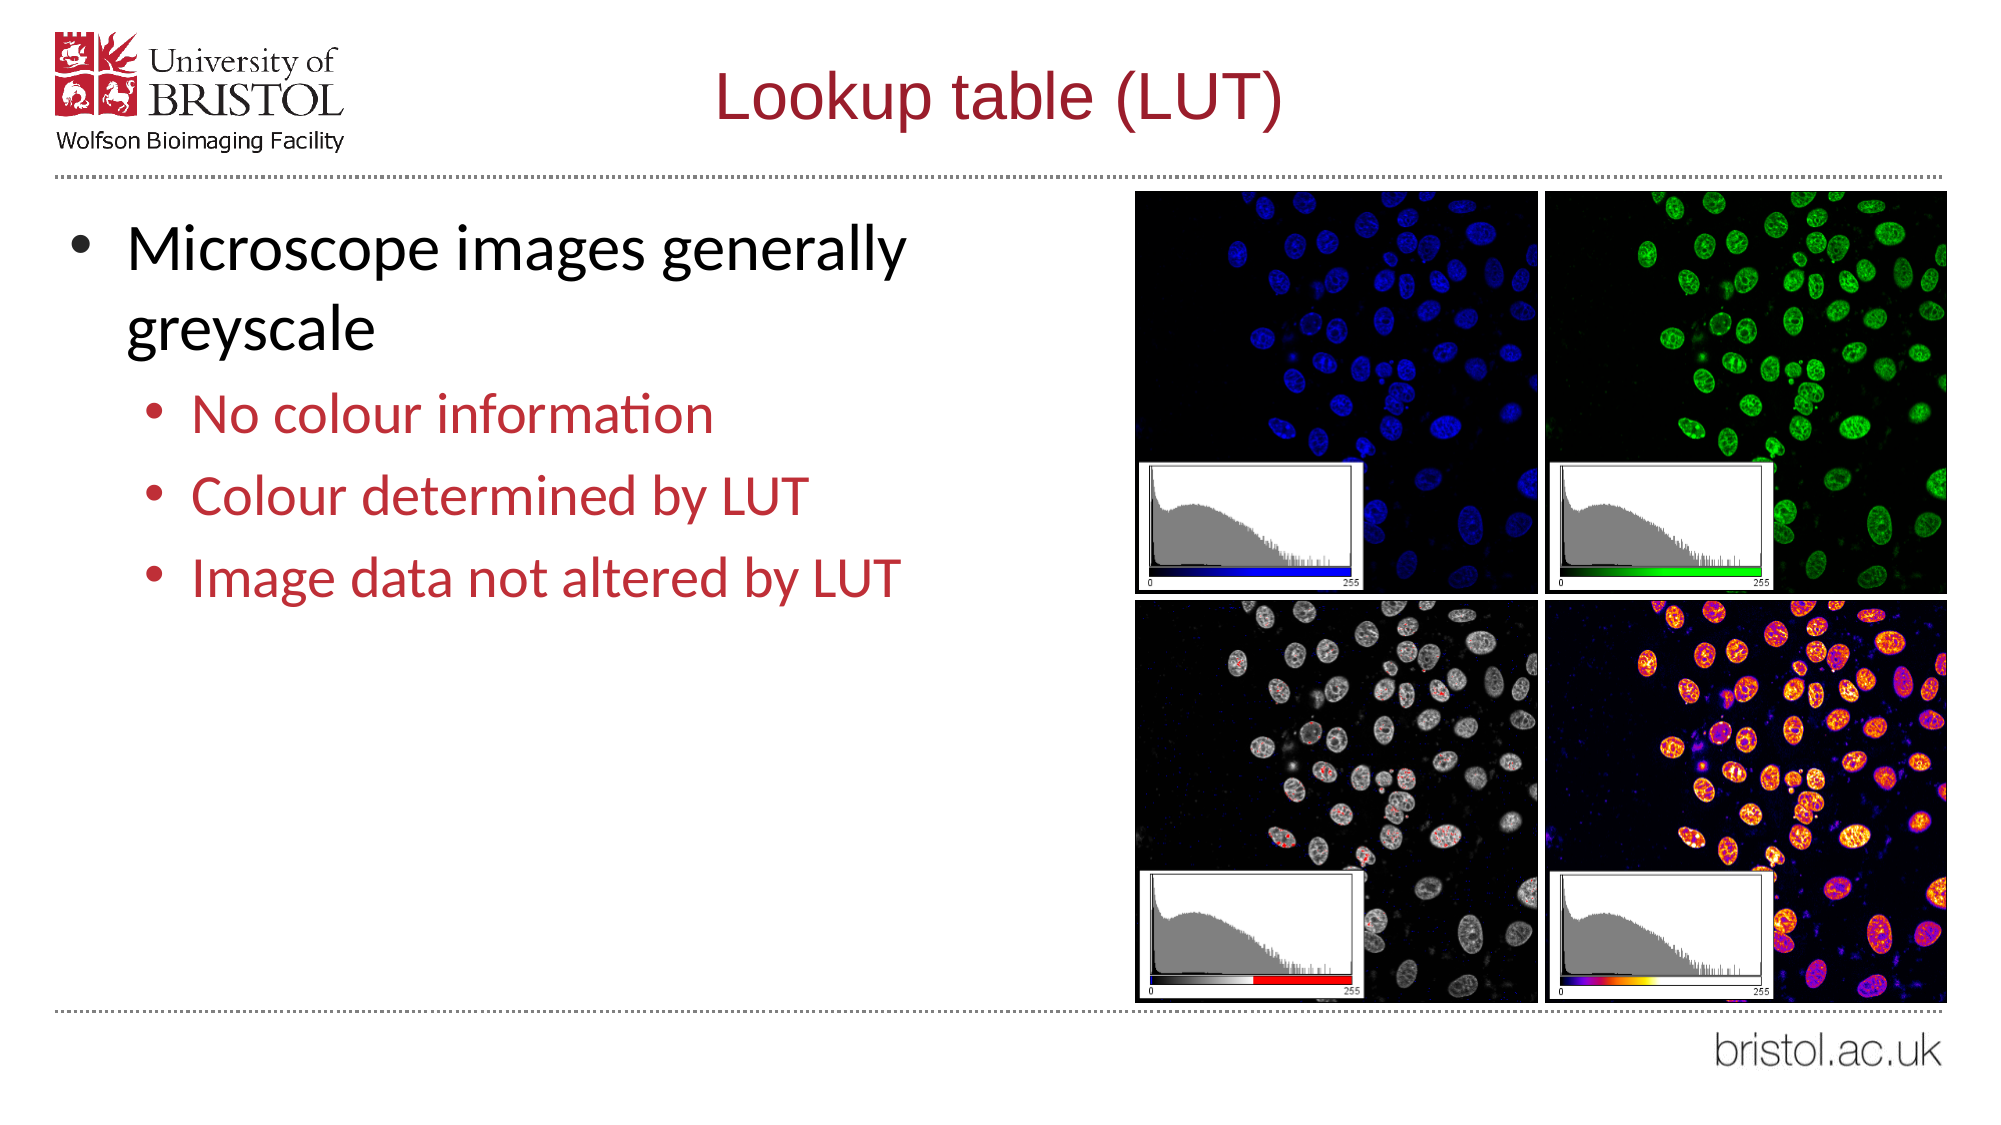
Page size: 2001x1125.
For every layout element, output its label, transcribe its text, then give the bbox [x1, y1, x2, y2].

title Lookup table (LUT) [396, 41, 1604, 140]
picture [1135, 191, 1538, 594]
picture [1545, 191, 1948, 594]
picture [1545, 600, 1948, 1003]
list Microscope images generally greyscale No colour information Colour determined by LUT Image data not altered by LUT [55, 196, 1107, 1005]
picture [55, 32, 344, 153]
picture [1135, 600, 1538, 1003]
picture [1700, 1023, 1945, 1080]
